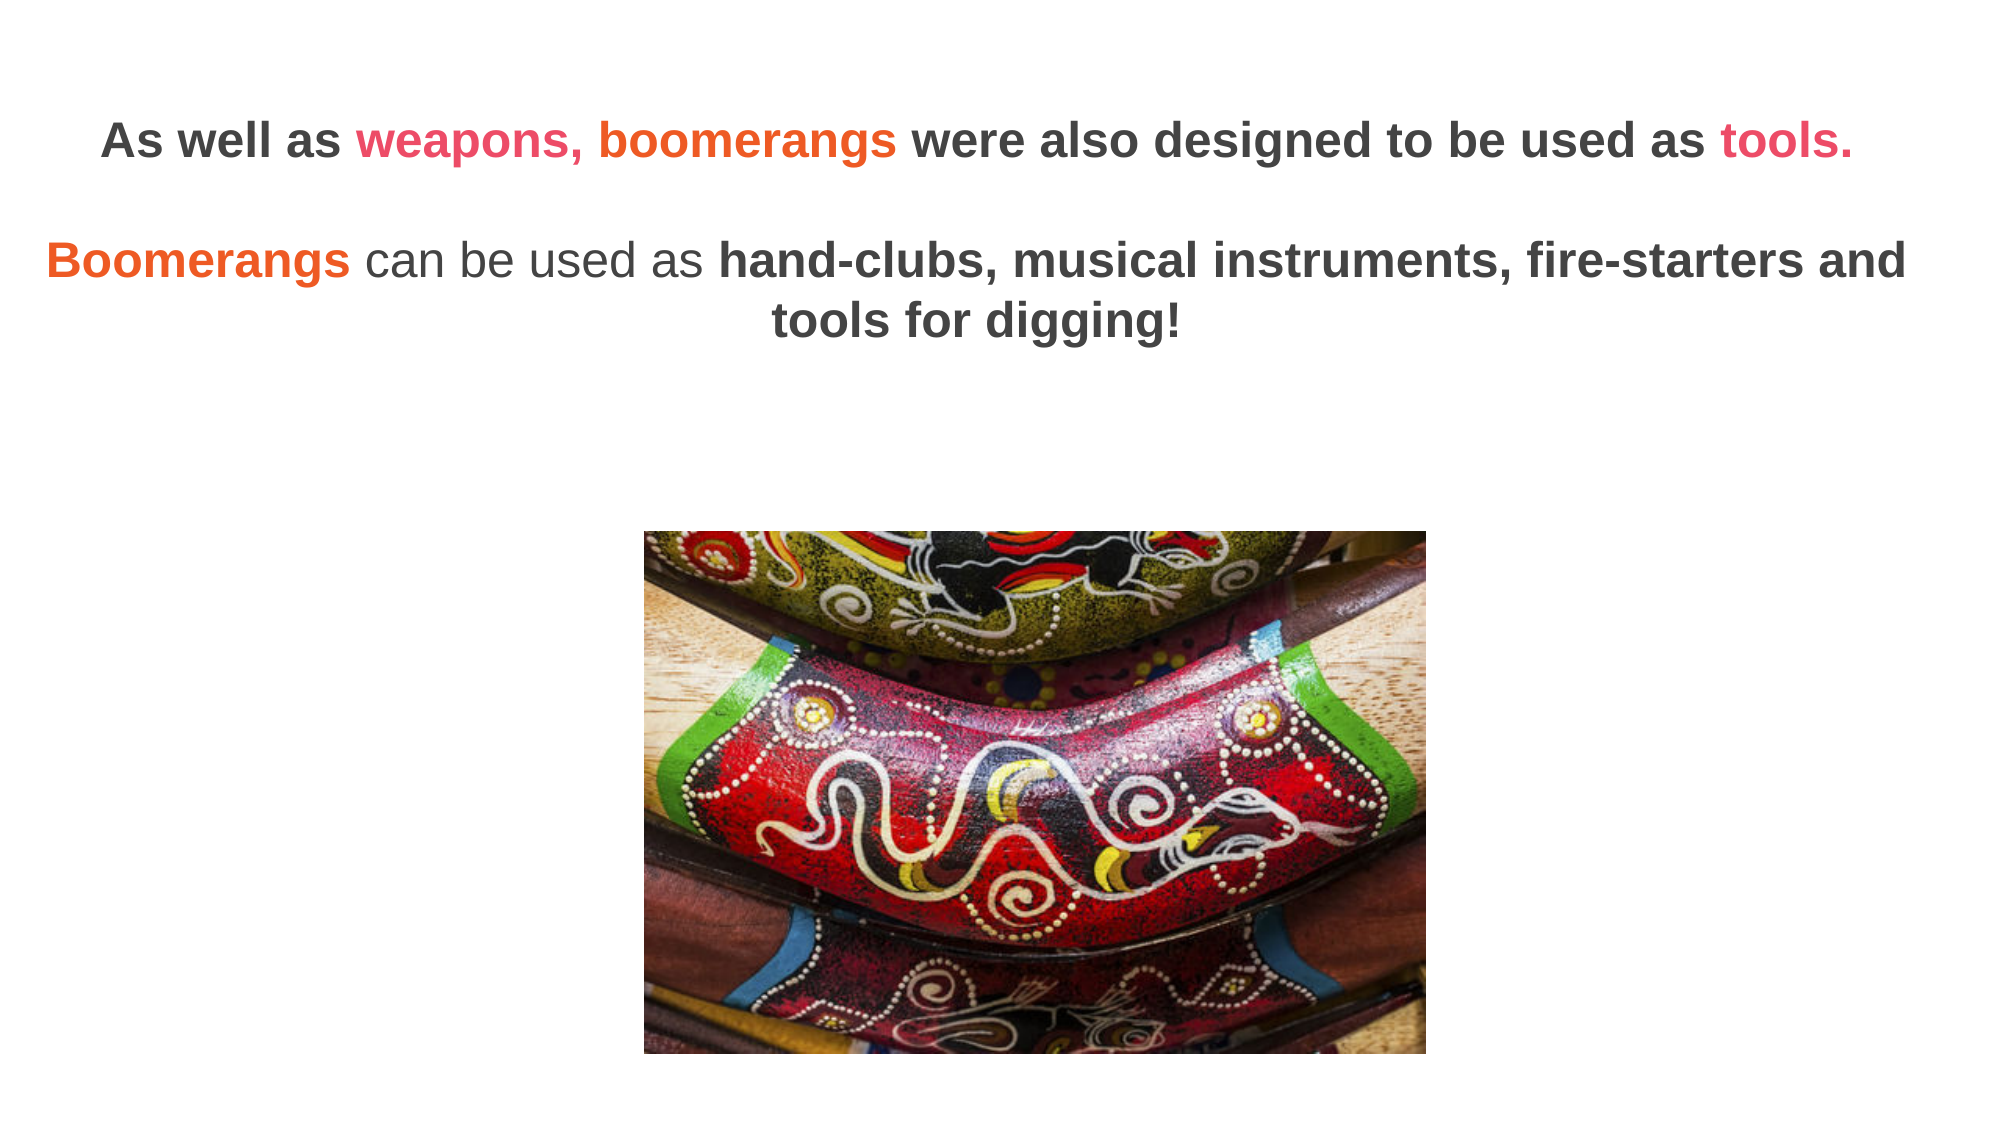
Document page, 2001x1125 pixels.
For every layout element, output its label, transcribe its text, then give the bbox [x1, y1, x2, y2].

text_box As well as weapons, boomerangs were also designed to be used as tools. Boomerangs can be used as hand-clubs, musical instruments, fire-starters and tools for digging! [16, 99, 1938, 355]
picture [644, 531, 1426, 1054]
